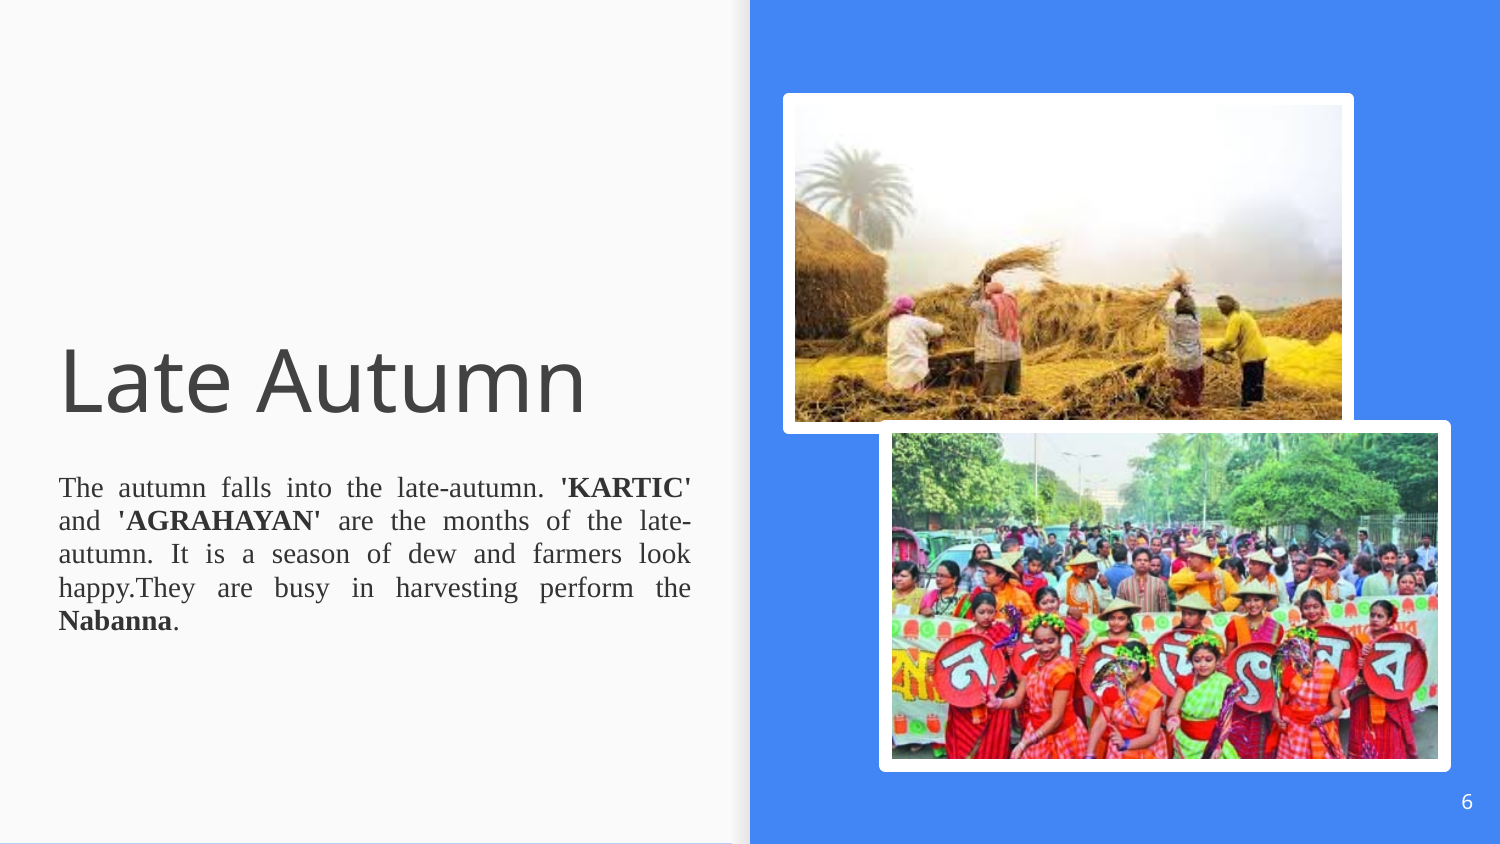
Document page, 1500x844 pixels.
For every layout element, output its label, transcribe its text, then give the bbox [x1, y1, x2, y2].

slide_number ‹#› [1398, 770, 1489, 835]
subtitle The autumn falls into the late-autumn. 'KARTIC' and 'AGRAHAYAN' are the months of the late-autumn. It is a season of dew and farmers look happy.They are busy in harvesting perform the Nabanna. [43, 455, 708, 659]
picture [891, 432, 1439, 760]
picture [794, 104, 1342, 423]
title Late Autumn [43, 202, 708, 446]
